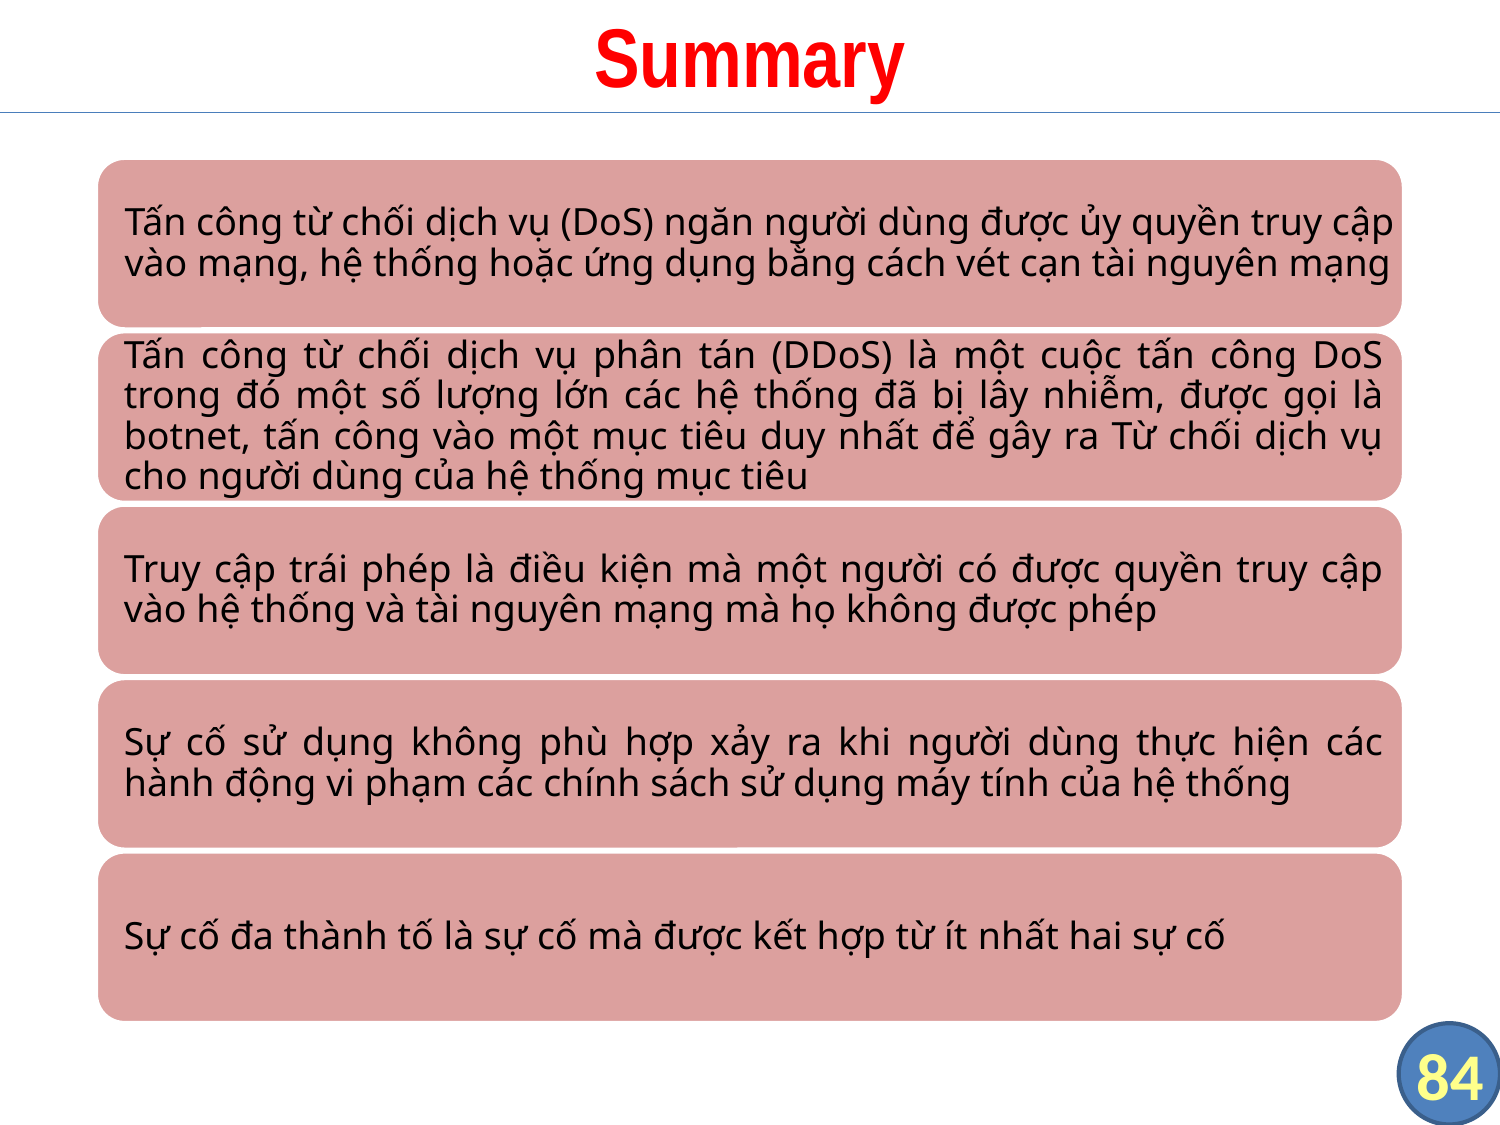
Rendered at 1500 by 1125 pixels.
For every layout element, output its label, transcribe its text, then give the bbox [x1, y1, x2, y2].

title Summary [0, 0, 1500, 109]
slide_number 84 [1399, 1023, 1500, 1125]
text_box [95, 157, 1405, 1024]
